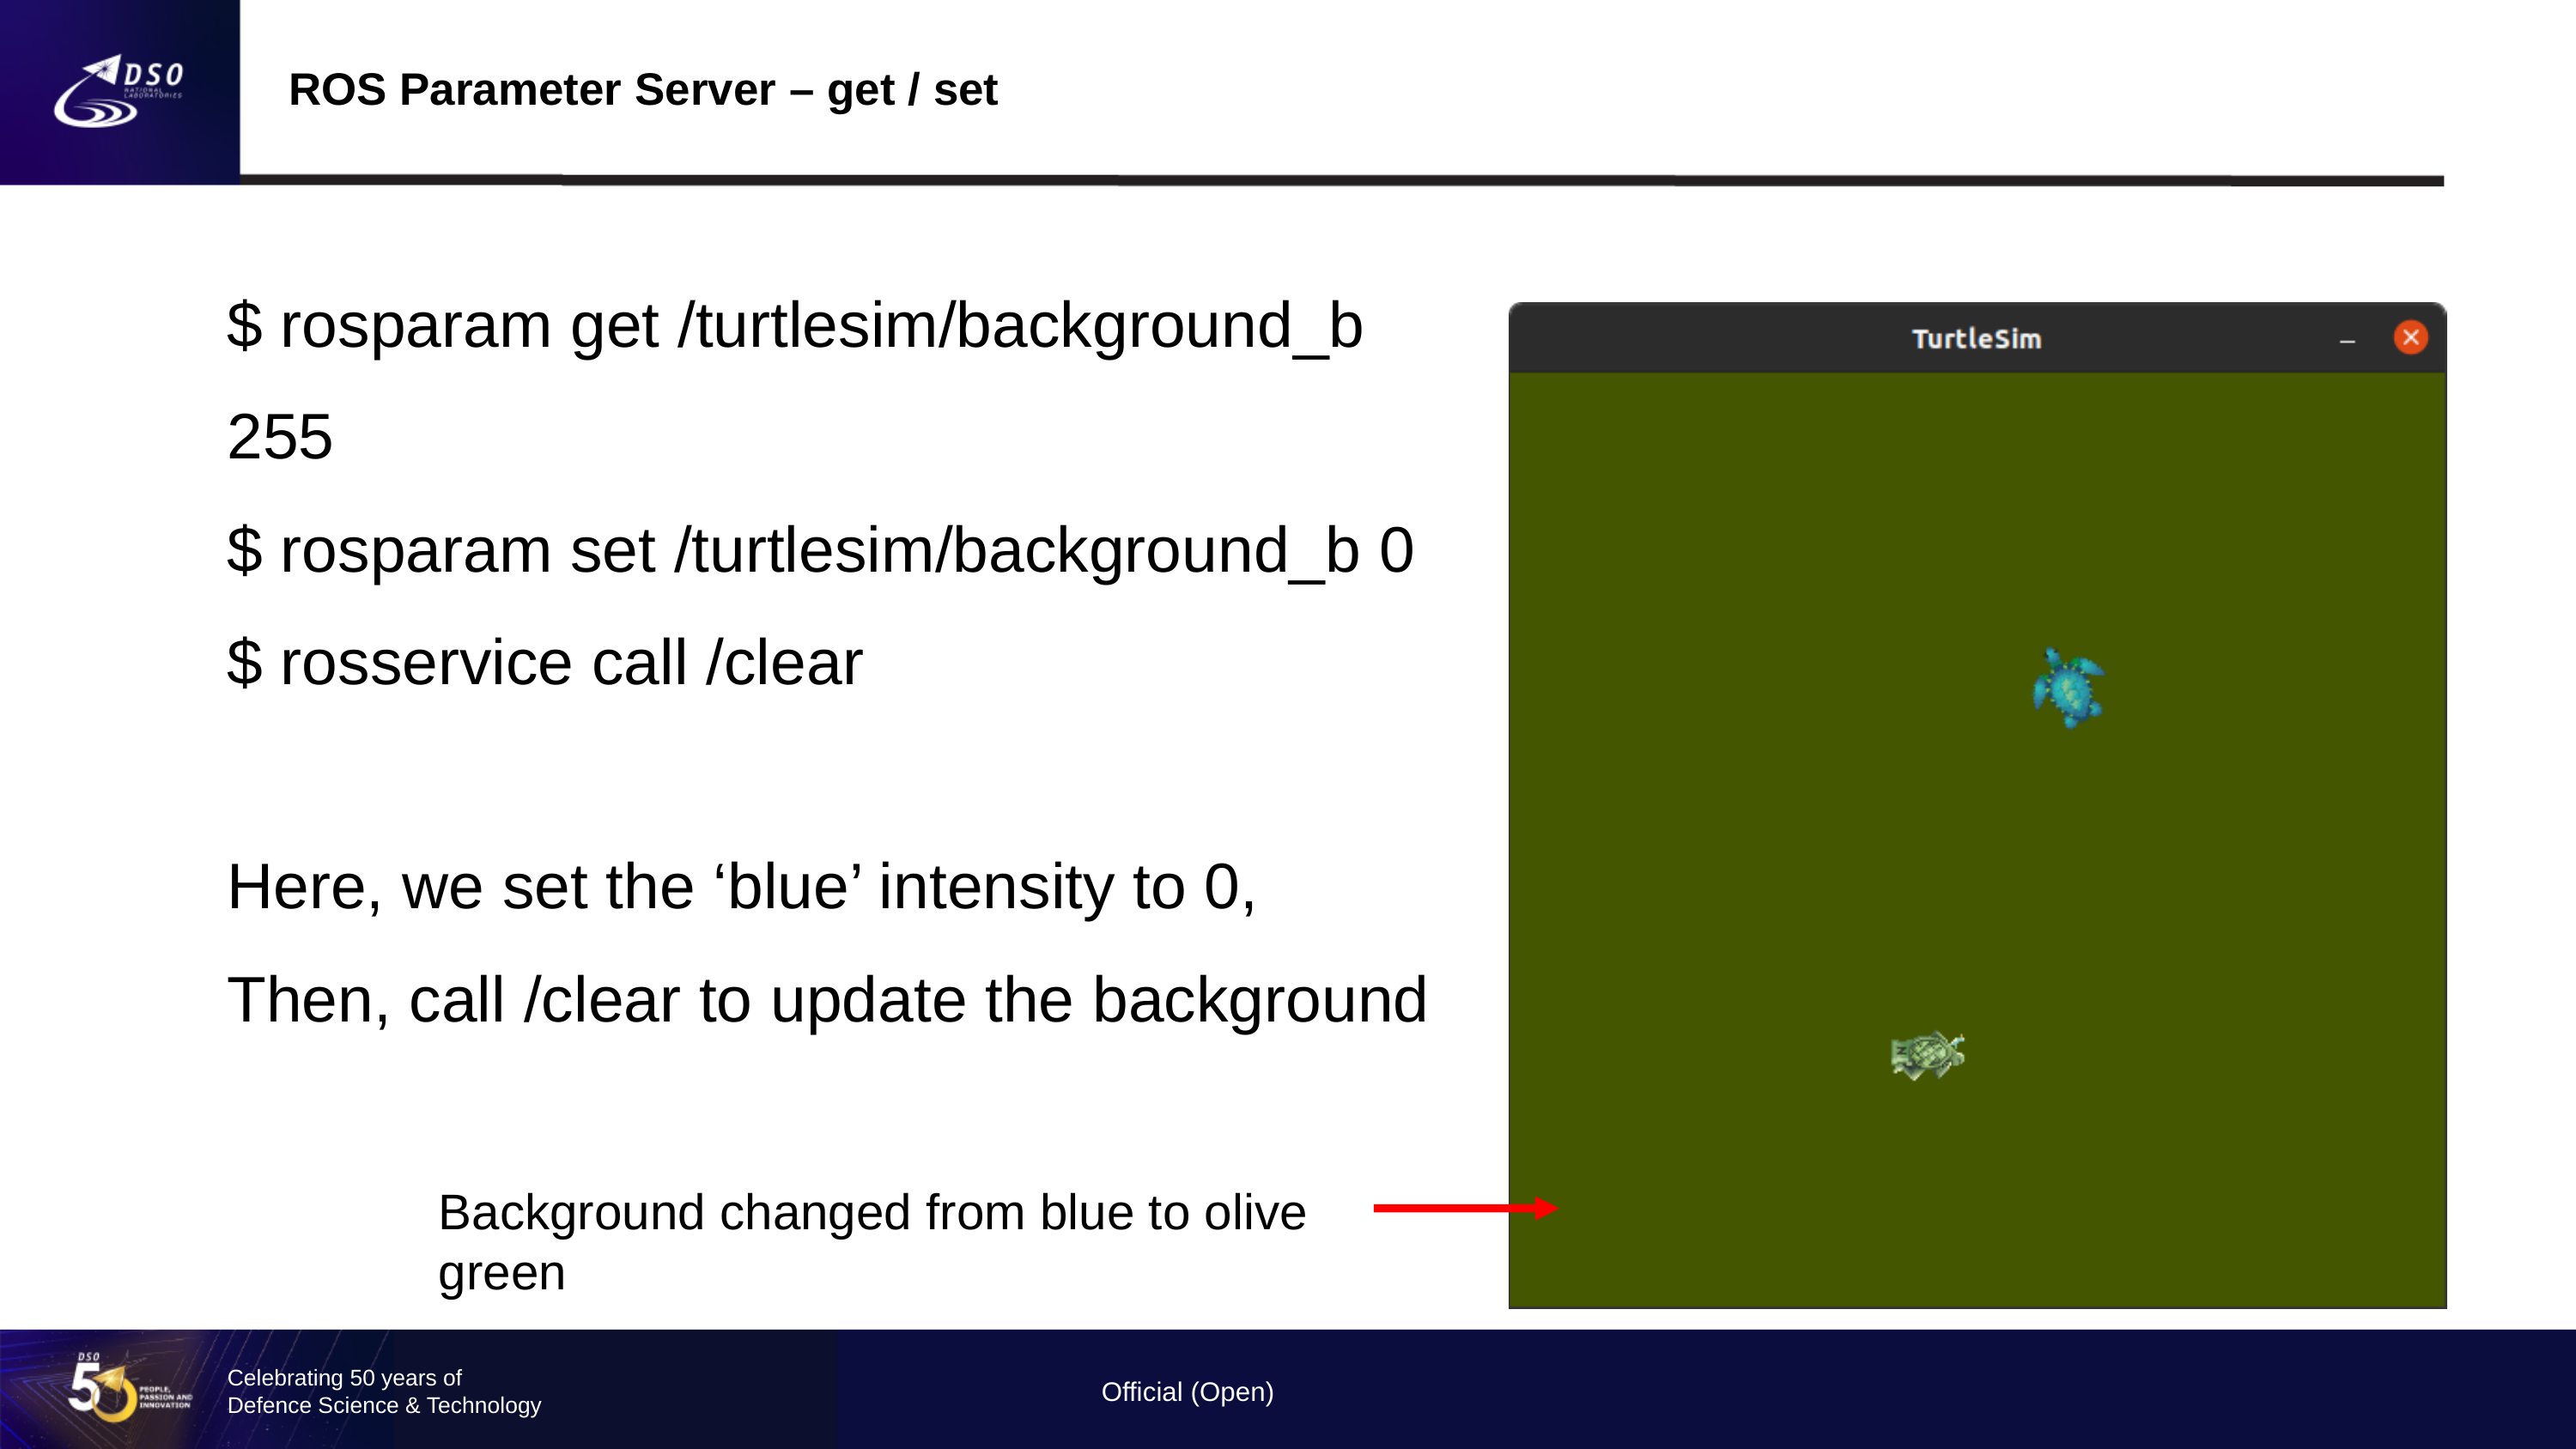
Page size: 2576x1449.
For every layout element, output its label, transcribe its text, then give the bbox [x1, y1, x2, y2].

text_box Background changed from blue to olive green [412, 1154, 1475, 1326]
text_box $ rosparam get /turtlesim/background_b 255 $ rosparam set /turtlesim/background_b 0 $ rosservice call /clear Here, we set the ‘blue’ intensity to 0, Then, call /clear to update the background [201, 265, 2391, 1223]
picture [0, 0, 2576, 1449]
text_box ROS Parameter Server – get / set [263, 40, 2485, 142]
